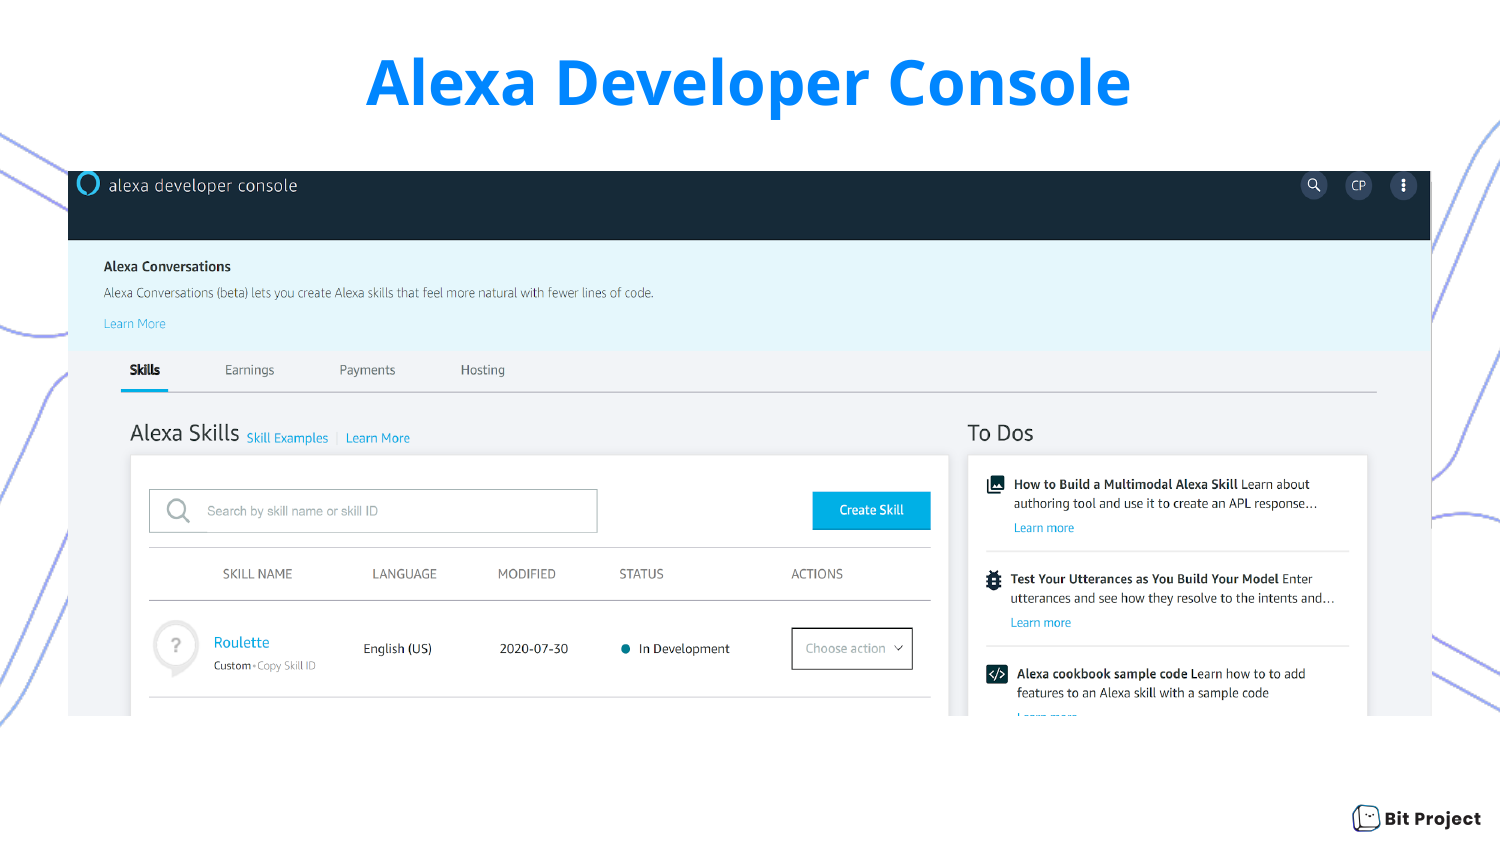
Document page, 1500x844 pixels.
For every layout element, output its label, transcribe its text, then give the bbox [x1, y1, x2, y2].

title Alexa Developer Console [51, 27, 1449, 122]
picture [1349, 803, 1484, 834]
picture [68, 171, 1432, 716]
